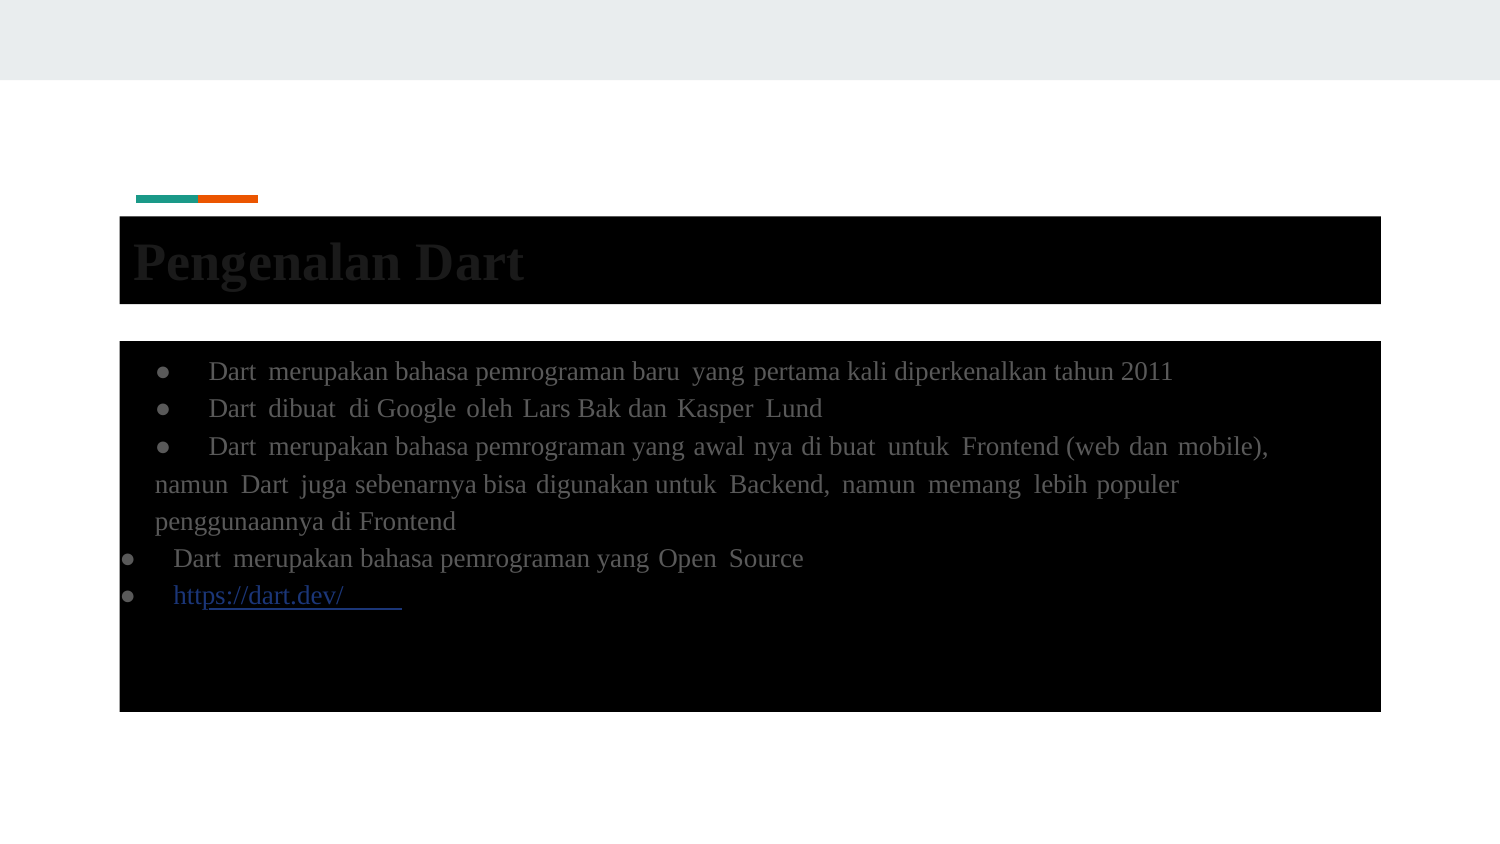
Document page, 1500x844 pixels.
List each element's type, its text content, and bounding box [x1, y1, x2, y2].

text_box Pengenalan Dart [119, 216, 1381, 305]
text_box [0, 0, 1500, 81]
text_box ● Dart merupakan bahasa pemrograman baru yang pertama kali diperkenalkan tahun 2011 ● Dart dibuat di Google oleh Lars Bak dan Kasper Lund ● Dart merupakan bahasa pemrograman yang awal nya di buat untuk Frontend (web dan mobile), namun Dart juga sebenarnya bisa digunakan untuk Backend, namun memang lebih populer penggunaannya di Frontend ● Dart merupakan bahasa pemrograman yang Open Source ● https://dart.dev/ [119, 341, 1381, 712]
